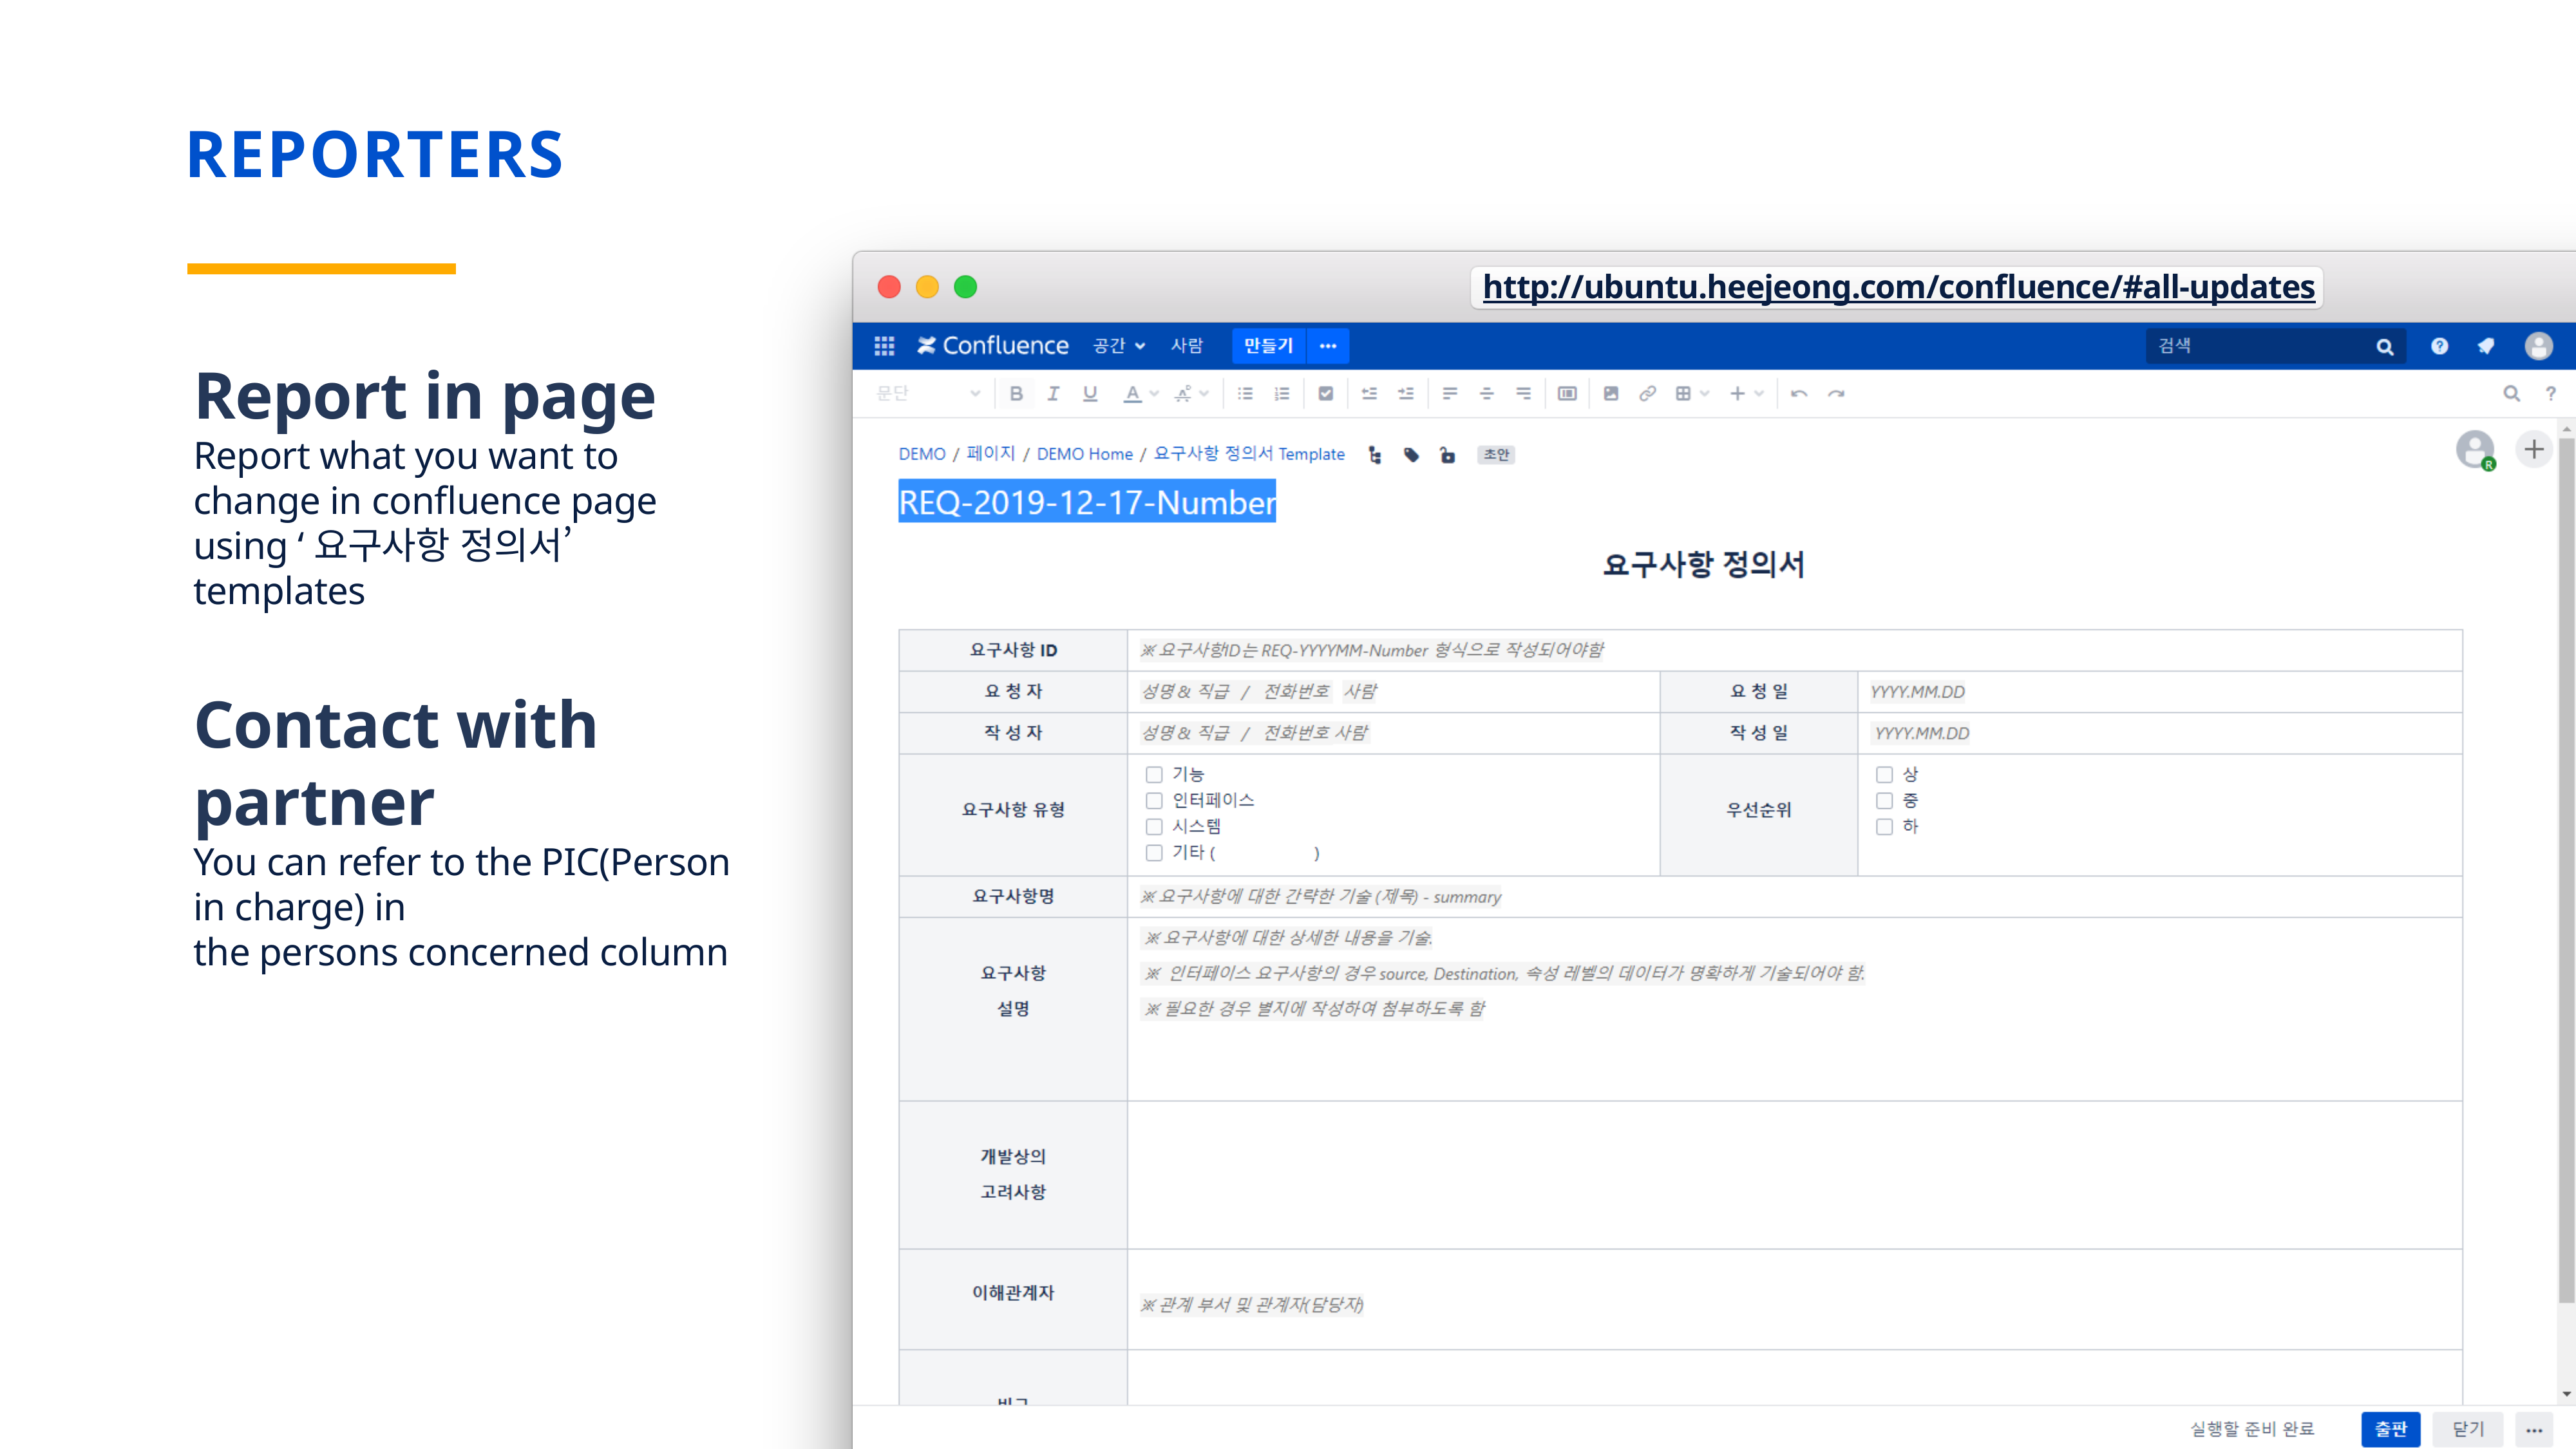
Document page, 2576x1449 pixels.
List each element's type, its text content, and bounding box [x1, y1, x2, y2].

list Contact with partner You can refer to the PIC(Person in charge) in the persons concerned column [187, 677, 755, 904]
text_box http://ubuntu.heejeong.com/confluence/#all-updates [1477, 261, 2546, 316]
list Reporters [179, 107, 2380, 197]
list Report in page Report what you want to change in confluence page using ‘요구사항 정의서’ templates [187, 348, 725, 575]
picture [746, 191, 2576, 1449]
